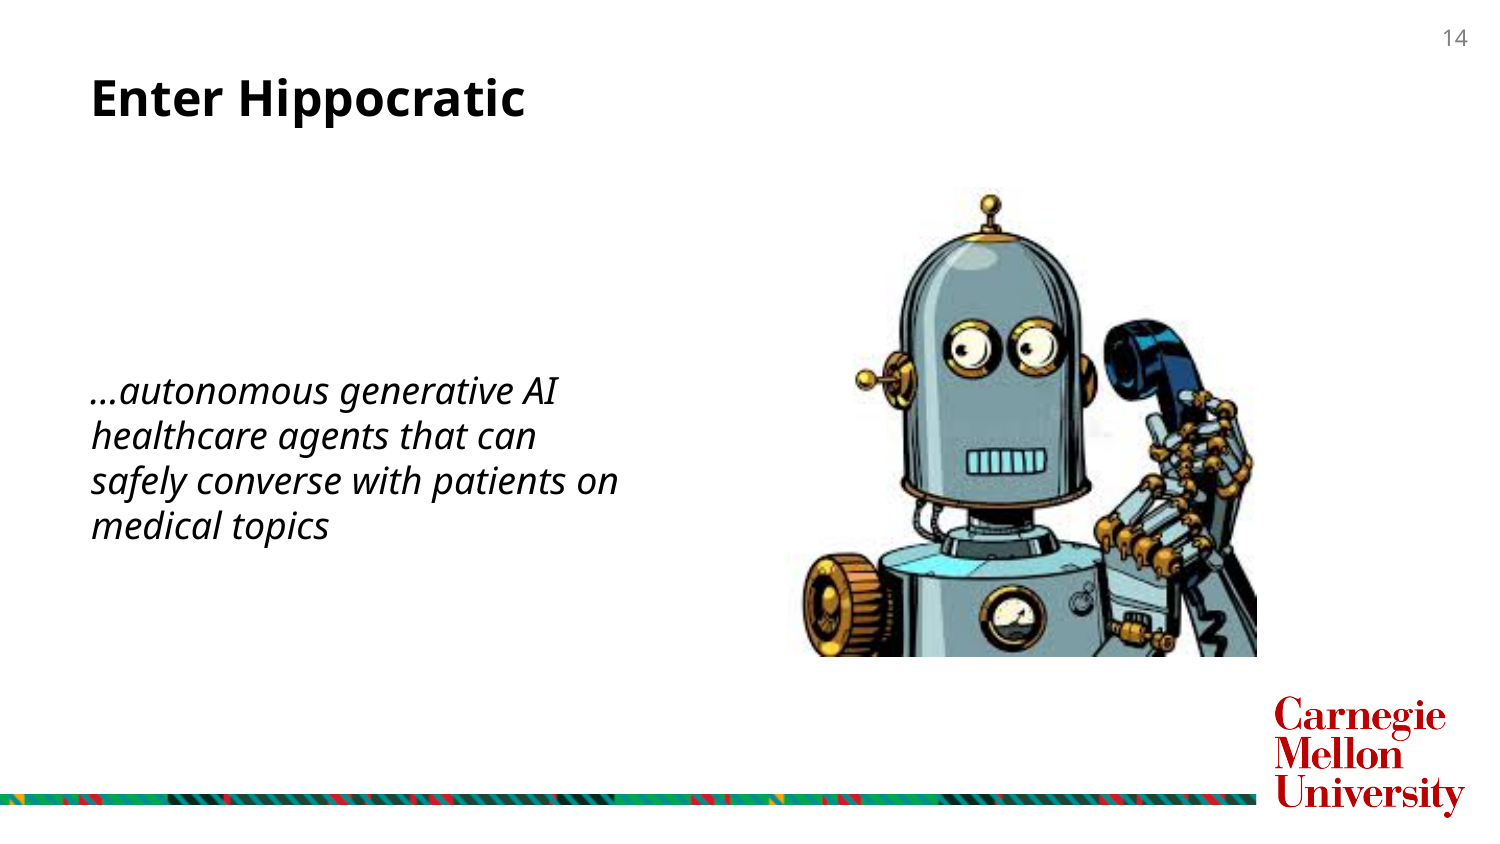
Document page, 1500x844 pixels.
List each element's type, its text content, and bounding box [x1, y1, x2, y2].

picture [787, 187, 1257, 657]
picture [1275, 696, 1465, 818]
title Enter Hippocratic [75, 59, 1425, 160]
picture [0, 794, 1257, 805]
list …autonomous generative AI healthcare agents that can safely converse with patients on medical topics [75, 359, 650, 760]
